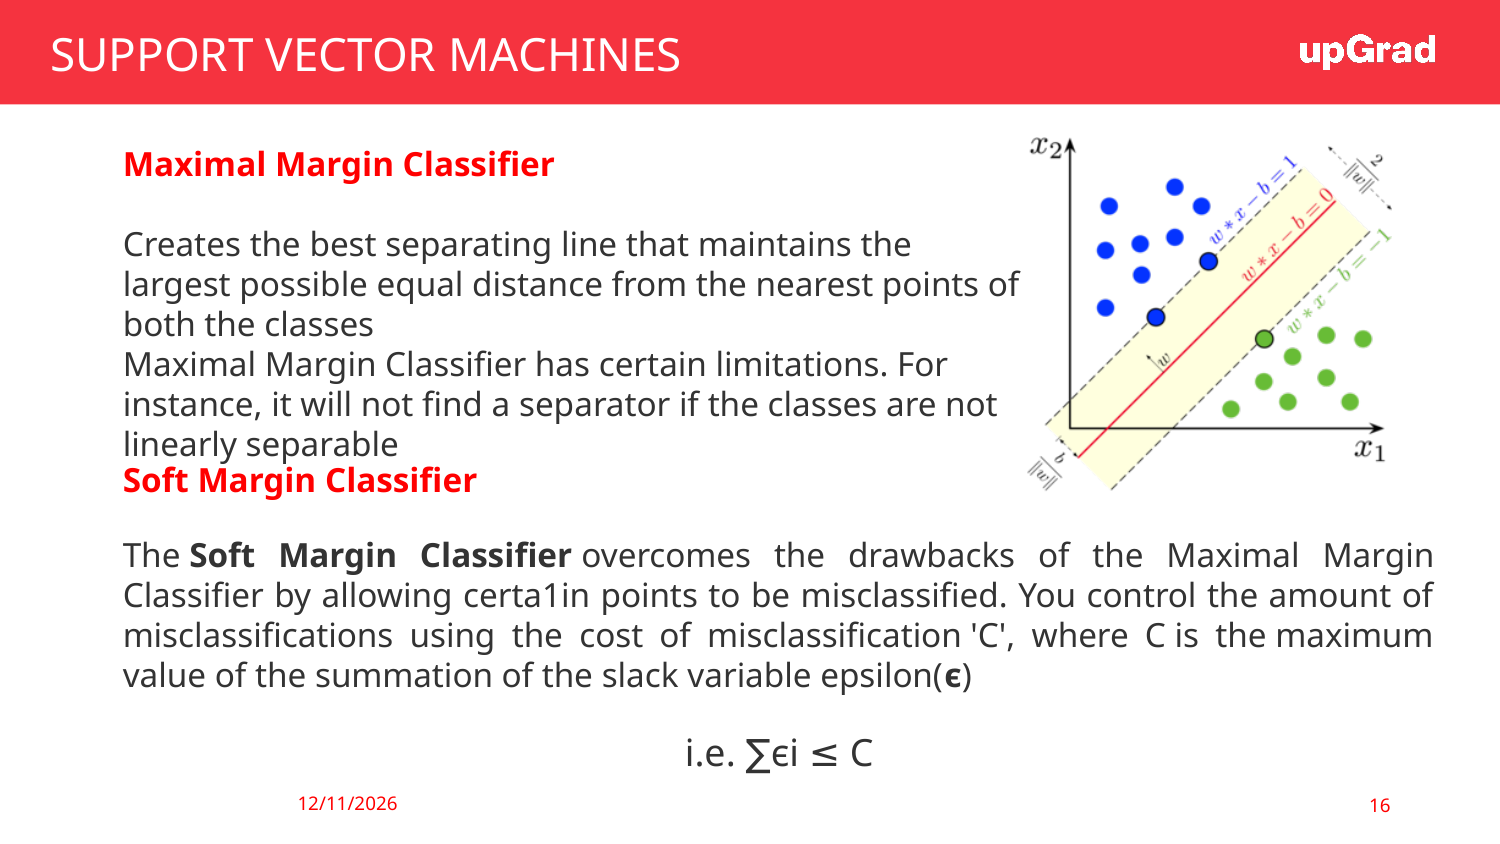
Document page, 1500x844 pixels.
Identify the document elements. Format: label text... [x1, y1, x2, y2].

slide_number 16 [1068, 782, 1406, 828]
picture [1300, 34, 1435, 70]
text_box SUPPORT VECTOR MACHINES [35, 28, 914, 88]
picture [1025, 136, 1392, 493]
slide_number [282, 782, 620, 828]
text_box Maximal Margin Classifier Creates the best separating line that maintains the largest possible equal distance from the nearest points of both the classes Maximal Margin Classifier has certain limitations. For instance, it will not find a separator if the classes are not linearly separable [108, 136, 1025, 471]
text_box Soft Margin Classifier The Soft Margin Classifier overcomes the drawbacks of the Maximal Margin Classifier by allowing certa1in points to be misclassified. You control the amount of misclassifications using the cost of misclassification 'C', where C is the maximum value of the summation of the slack variable epsilon(ϵ) i.e. ∑ϵi ≤ C [108, 451, 1451, 782]
